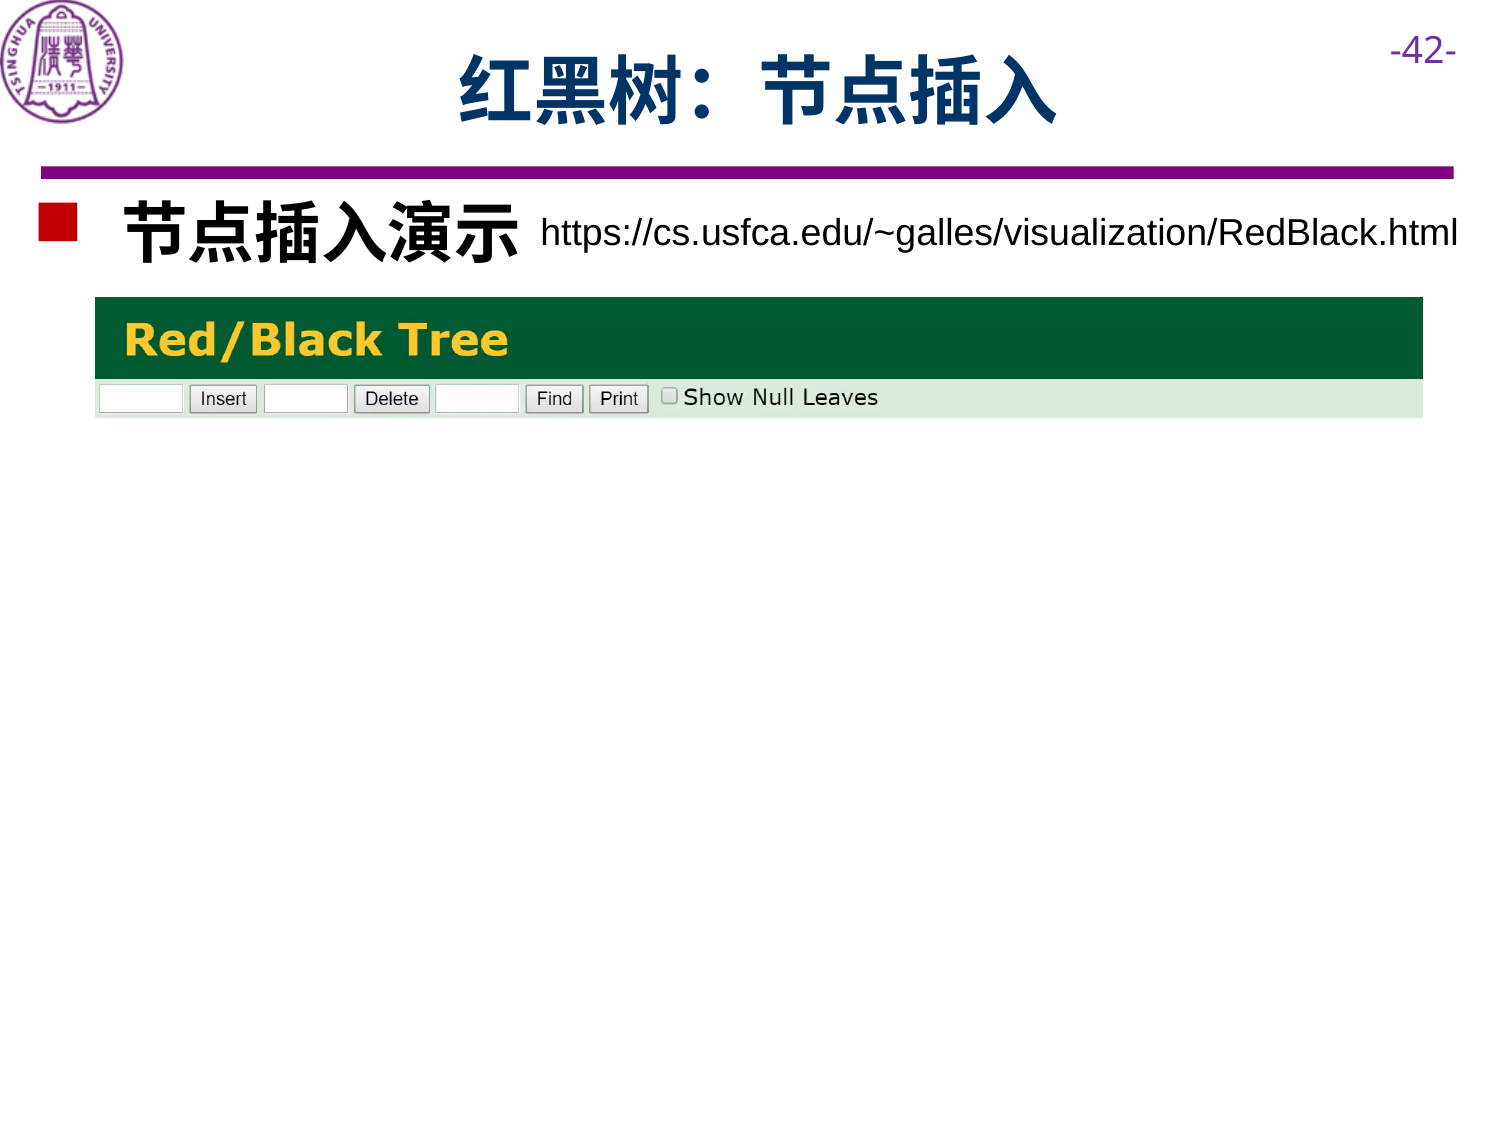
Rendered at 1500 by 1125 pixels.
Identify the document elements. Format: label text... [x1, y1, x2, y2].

text_box https://cs.usfca.edu/~galles/visualization/RedBlack.html [525, 200, 1500, 261]
text_box 节点插入演示 [18, 183, 1495, 278]
title 红黑树：节点插入 [135, 13, 1383, 165]
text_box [94, 296, 1424, 1045]
picture [0, 0, 124, 124]
